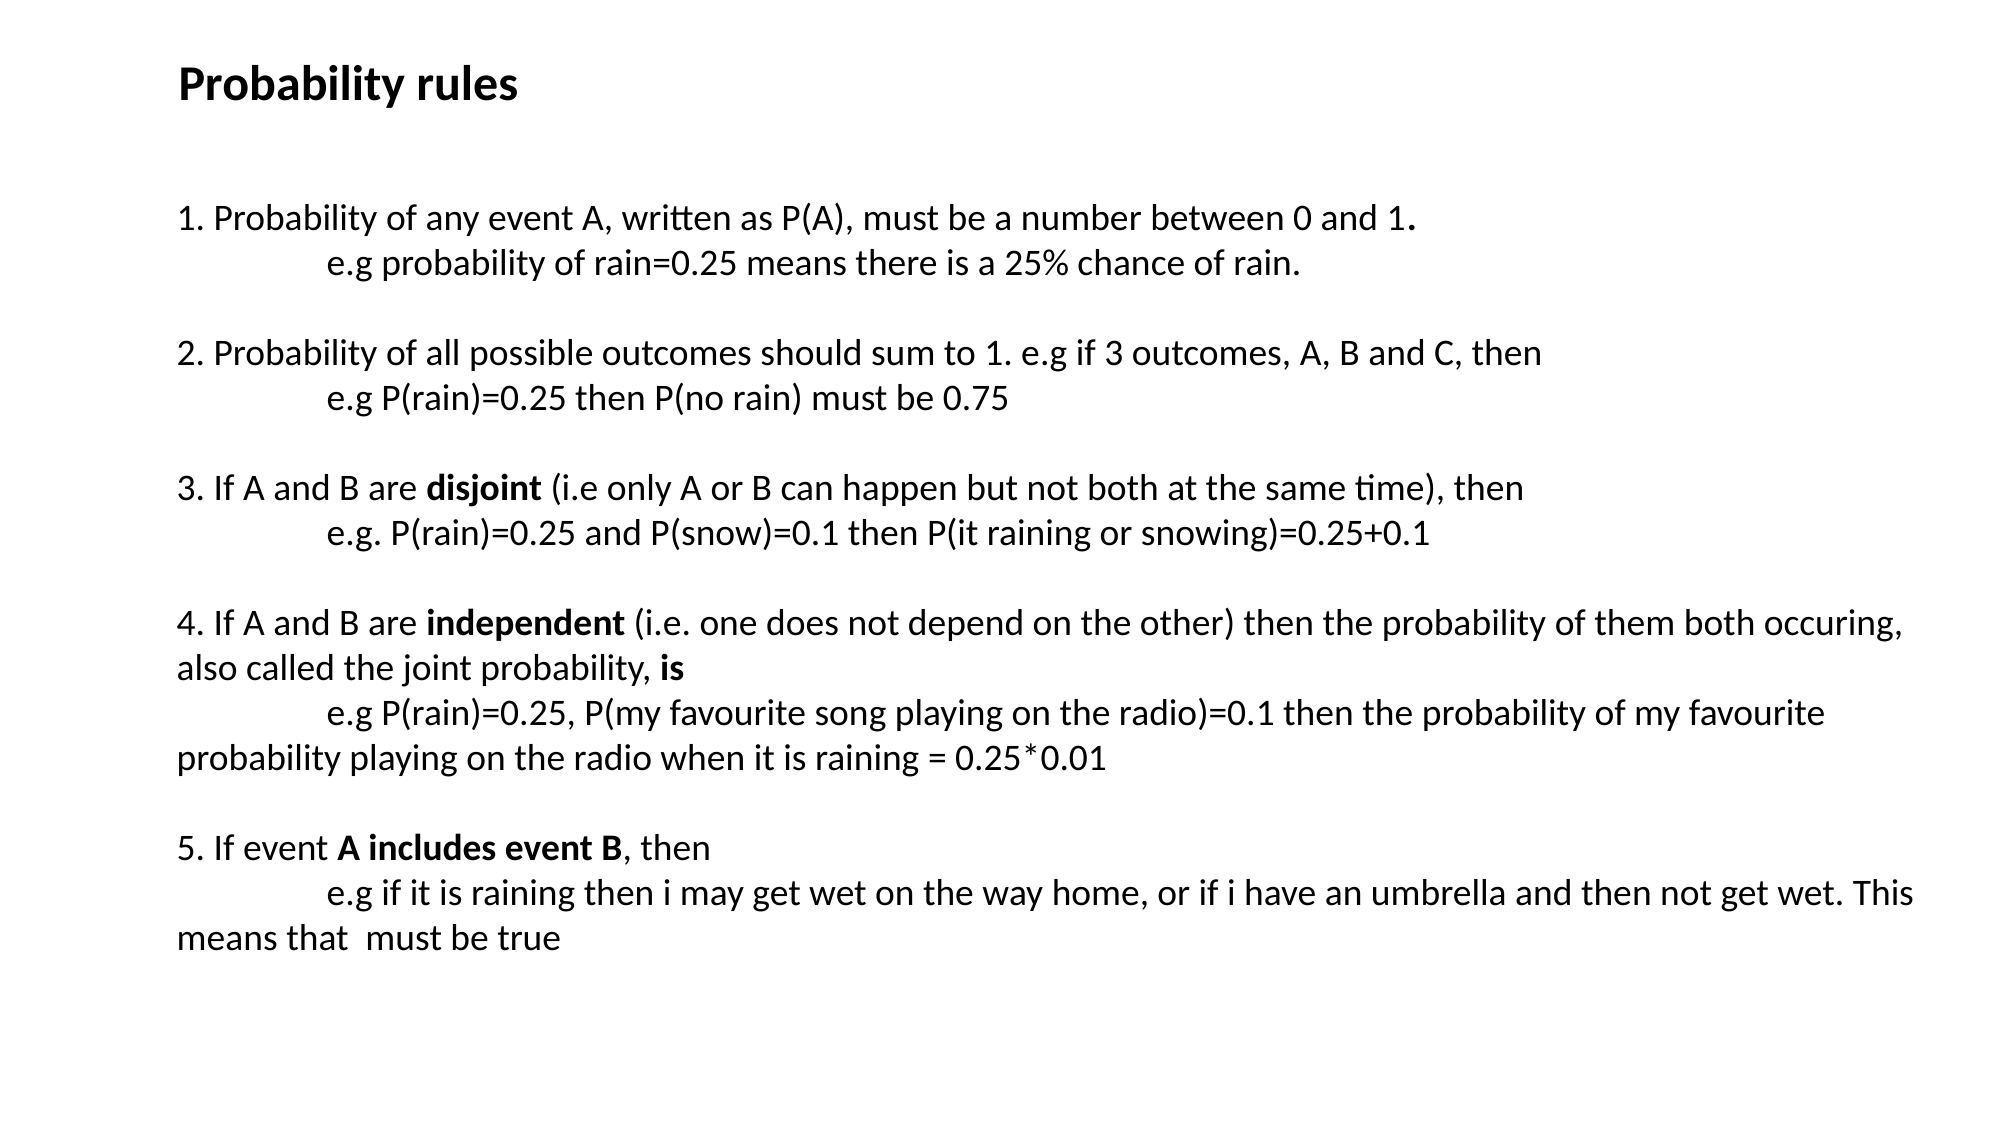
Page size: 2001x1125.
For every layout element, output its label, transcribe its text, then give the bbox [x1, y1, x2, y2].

text_box Probability rules [163, 42, 534, 118]
